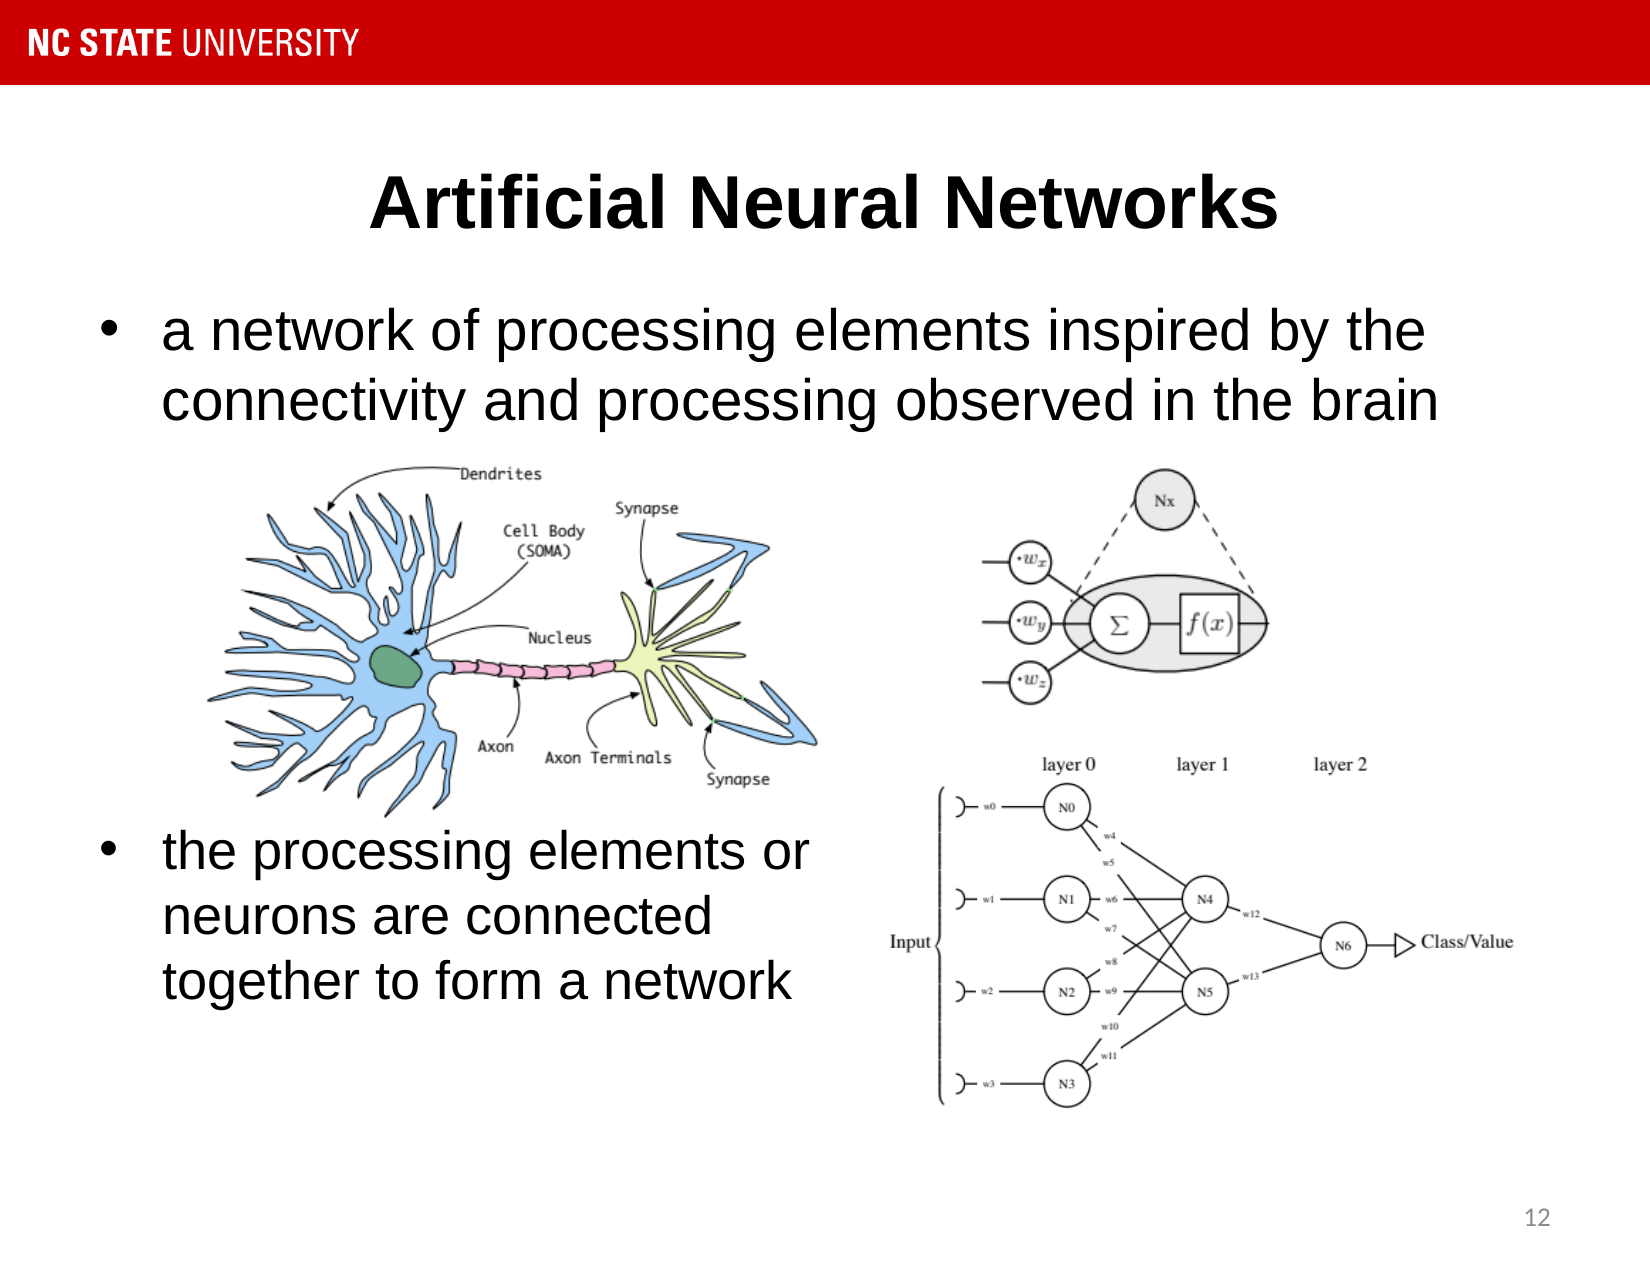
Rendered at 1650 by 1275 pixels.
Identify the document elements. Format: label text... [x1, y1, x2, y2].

picture [0, 0, 1650, 85]
text_box the processing elements or neurons are connected together to form a network [82, 807, 855, 1066]
picture [203, 464, 834, 820]
title Artificial Neural Networks [82, 98, 1568, 283]
list a network of processing elements inspired by the connectivity and processing observed in the brain [82, 283, 1568, 543]
picture [881, 722, 1521, 1133]
picture [978, 464, 1273, 707]
slide_number 12 [1182, 1181, 1568, 1250]
